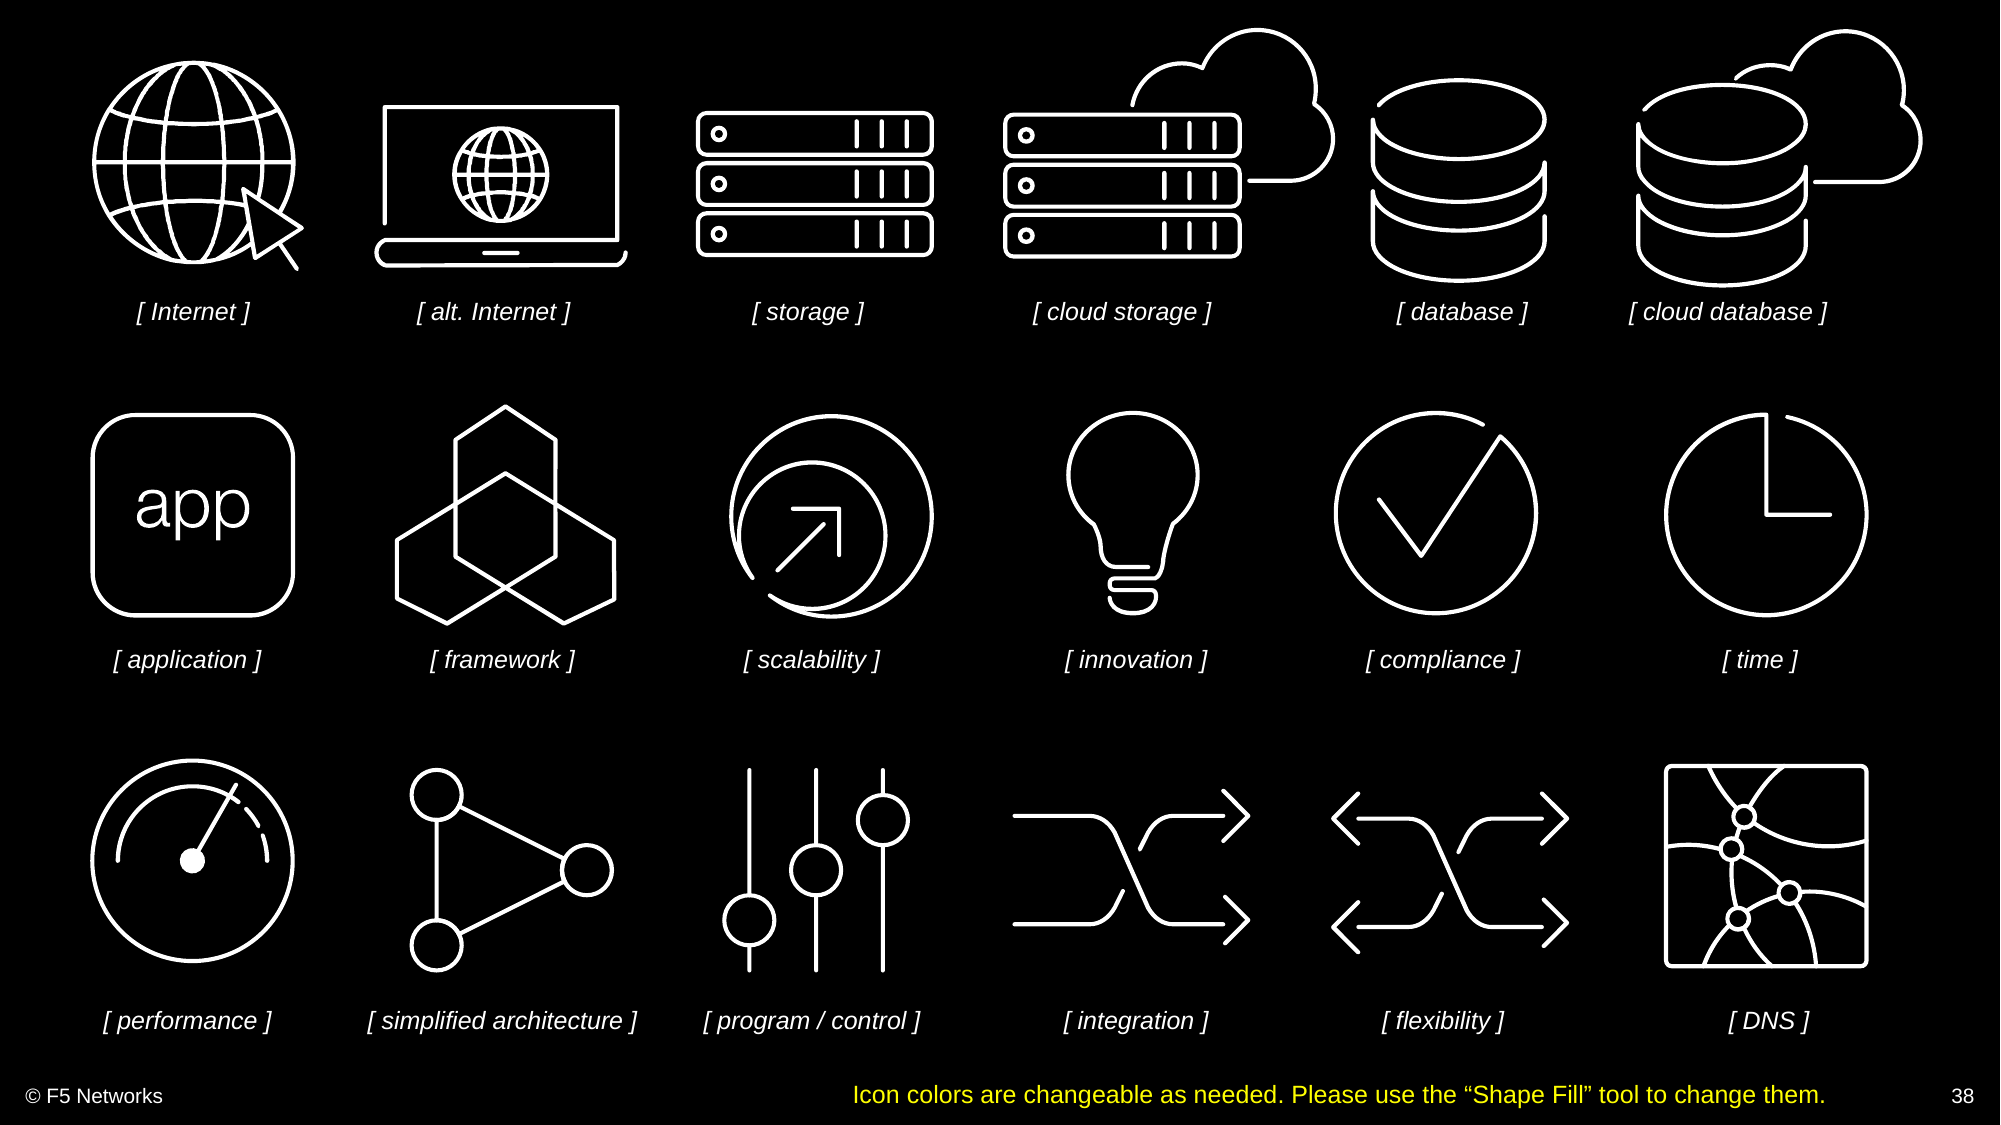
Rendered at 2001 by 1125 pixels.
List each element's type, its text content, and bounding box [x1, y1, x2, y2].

text_box [ alt. Internet ] [391, 280, 597, 341]
text_box [ cloud database ] [1603, 280, 1854, 341]
footer © F5 Networks [0, 1065, 675, 1125]
text_box [ performance ] [77, 989, 298, 1050]
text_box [90, 758, 295, 964]
text_box [ storage ] [726, 280, 890, 341]
text_box [92, 60, 304, 271]
text_box [ simplified architecture ] [342, 989, 664, 1050]
text_box [ Internet ] [111, 280, 276, 341]
text_box [394, 404, 617, 626]
text_box [ framework ] [404, 628, 601, 689]
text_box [695, 110, 934, 258]
text_box [ application ] [88, 628, 288, 689]
slide_number 38 [1550, 1065, 2000, 1125]
text_box [1066, 410, 1200, 616]
text_box [ flexibility ] [1356, 989, 1531, 1050]
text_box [374, 105, 628, 268]
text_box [1003, 27, 1336, 259]
text_box [ DNS ] [1703, 989, 1835, 1050]
text_box [1664, 412, 1869, 618]
text_box [ cloud storage ] [1007, 280, 1238, 341]
text_box [ compliance ] [1340, 628, 1547, 689]
text_box Icon colors are changeable as needed. Please use the “Shape Fill” tool to change them. [837, 1071, 1890, 1116]
text_box [ program / control ] [677, 989, 947, 1050]
text_box [1370, 78, 1547, 280]
text_box [ scalability ] [718, 628, 907, 689]
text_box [1663, 763, 1869, 969]
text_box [722, 767, 911, 973]
text_box [ innovation ] [1039, 628, 1234, 689]
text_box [729, 414, 934, 619]
text_box [1333, 410, 1539, 616]
text_box [ time ] [1697, 628, 1824, 689]
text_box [90, 412, 296, 618]
text_box [ database ] [1371, 280, 1554, 341]
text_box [1330, 791, 1570, 955]
text_box [ integration ] [1038, 989, 1235, 1050]
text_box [409, 767, 615, 973]
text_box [1012, 788, 1251, 946]
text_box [1636, 29, 1923, 288]
